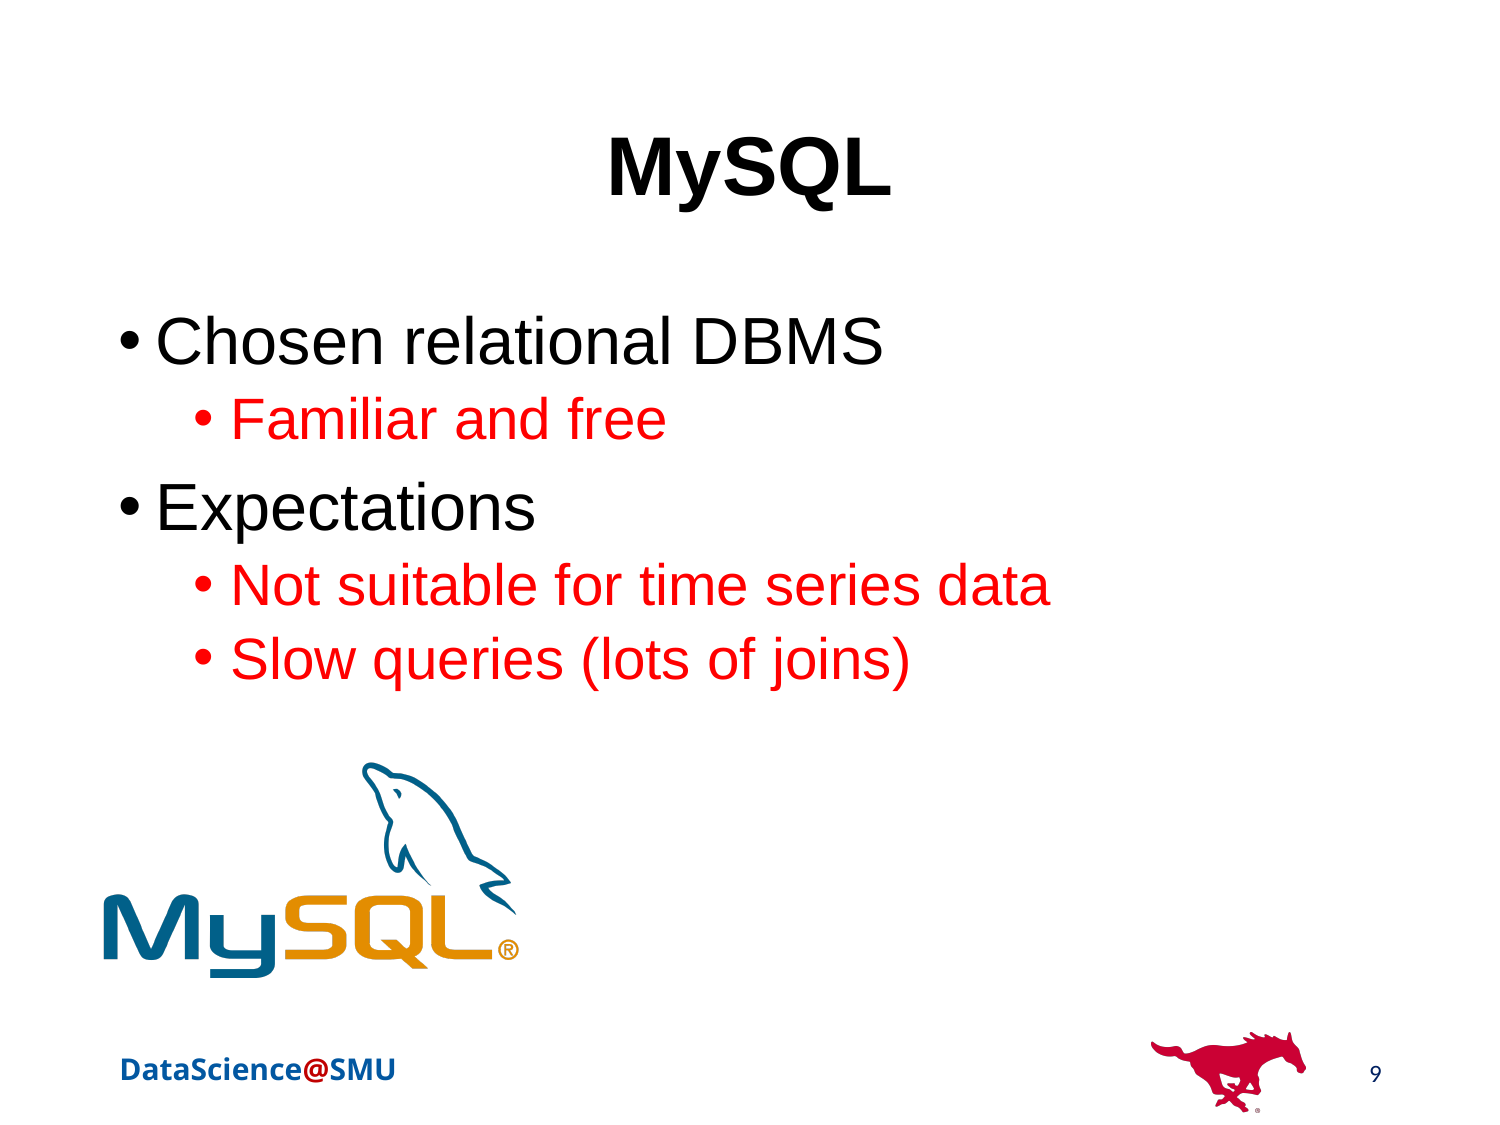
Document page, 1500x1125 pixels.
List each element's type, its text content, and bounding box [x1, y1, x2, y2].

picture [1151, 1032, 1306, 1042]
title MySQL [103, 59, 1397, 278]
picture [103, 762, 519, 978]
picture [1151, 1103, 1306, 1113]
list Chosen relational DBMS Familiar and free Expectations Not suitable for time series data Slow queries (lots of joins) [103, 299, 1397, 1014]
slide_number 9 [1059, 1042, 1397, 1103]
